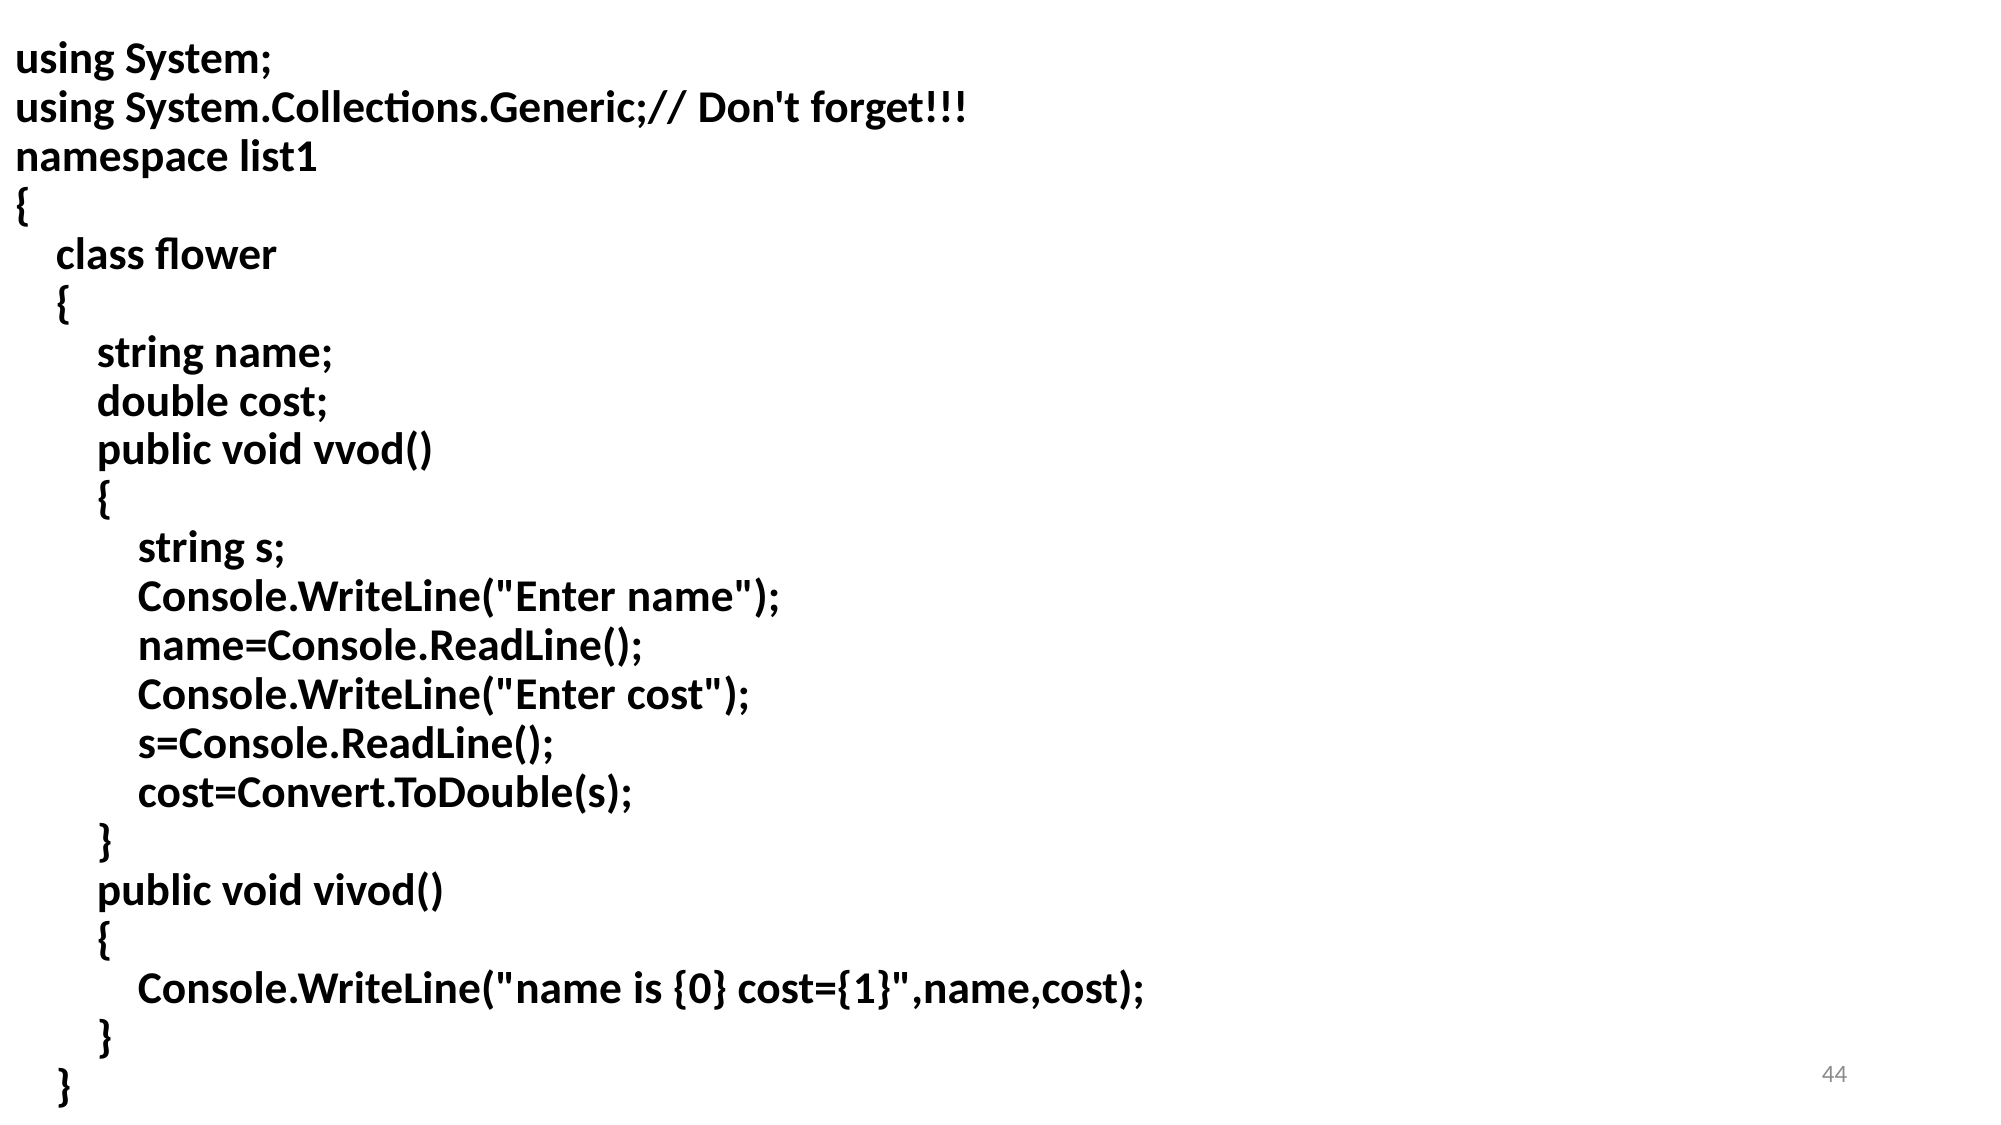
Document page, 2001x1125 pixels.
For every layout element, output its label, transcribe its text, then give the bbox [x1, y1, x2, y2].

slide_number 44 [1412, 1042, 1863, 1103]
list using System; using System.Collections.Generic;// Don't forget!!! namespace list1 { class flower { string name; double cost; public void vvod() { string s; Console.WriteLine("Enter name"); name=Console.ReadLine(); Console.WriteLine("Enter cost"); s=Console.ReadLine(); cost=Convert.ToDouble(s); } public void vivod() { Console.WriteLine("name is {0} cost={1}",name,cost); } } [0, 26, 2000, 1125]
